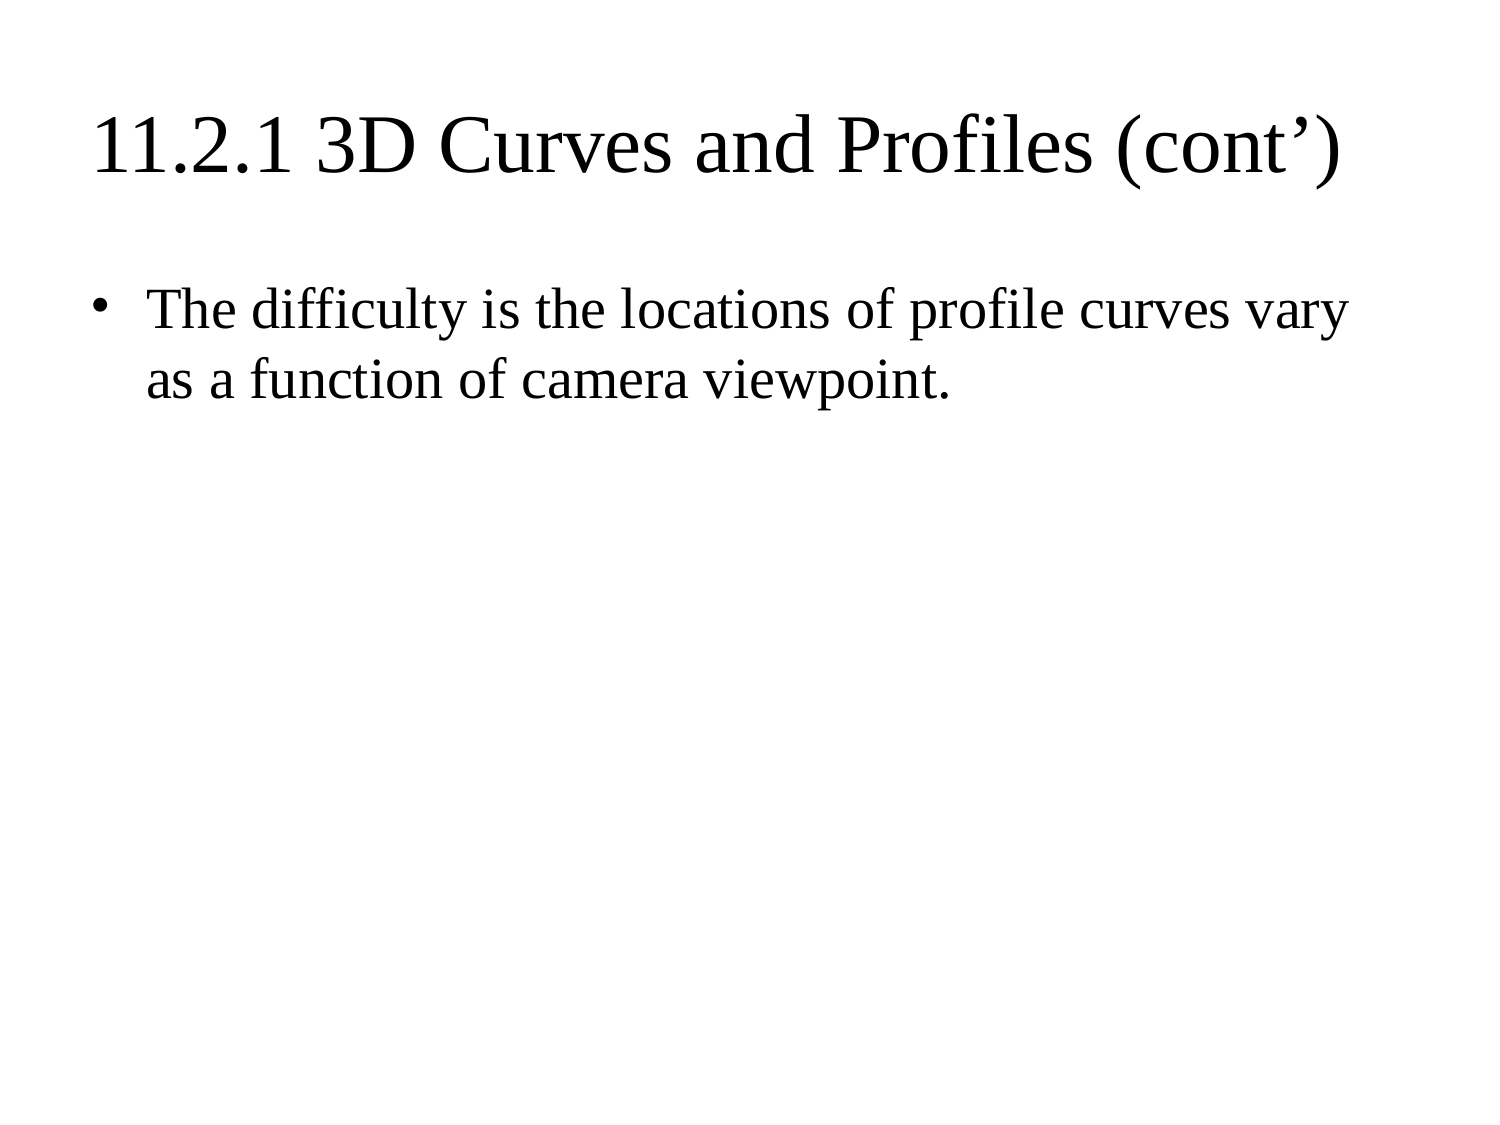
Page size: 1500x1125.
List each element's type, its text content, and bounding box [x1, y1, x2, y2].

title 11.2.1 3D Curves and Profiles (cont’) [75, 45, 1425, 233]
list The difficulty is the locations of profile curves vary as a function of camera viewpoint. [75, 262, 1425, 1016]
